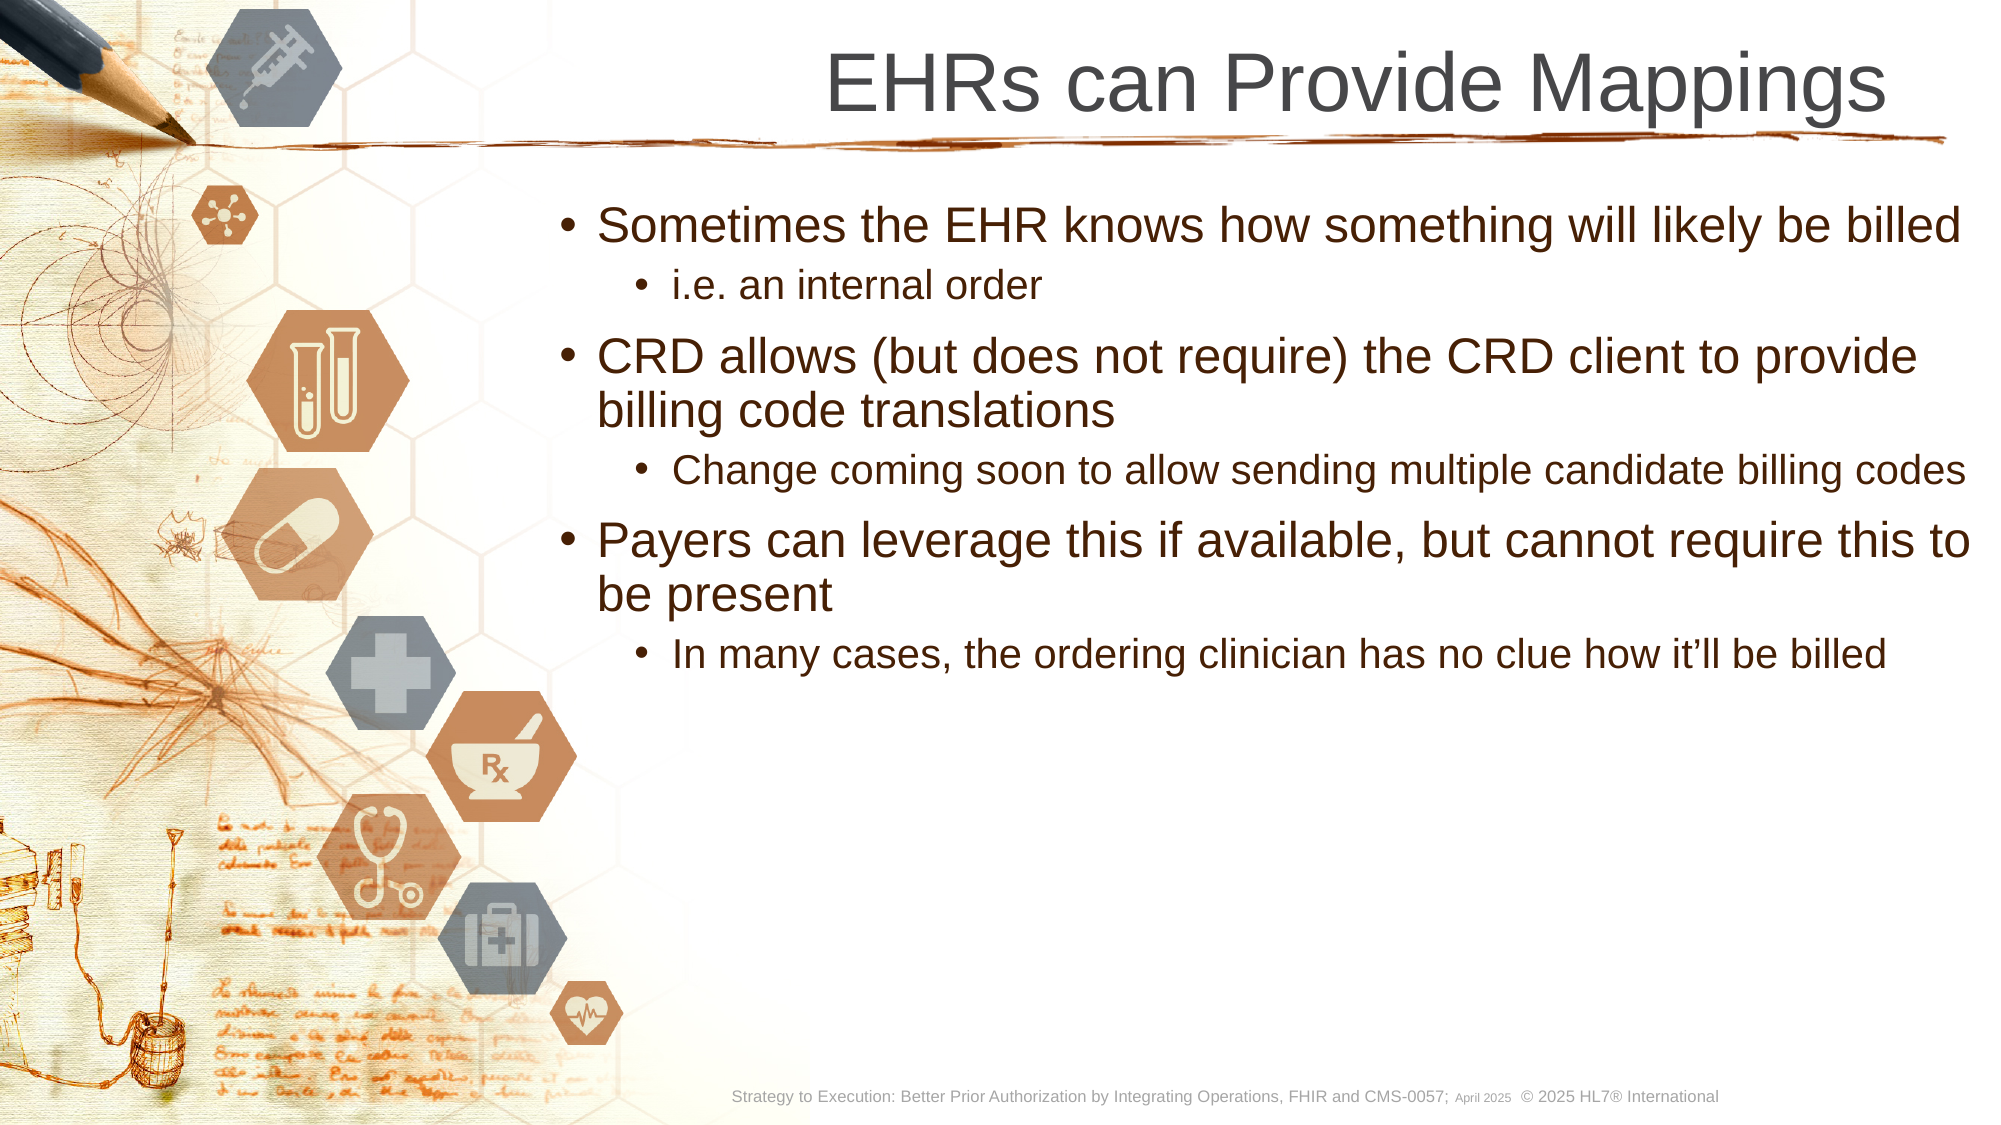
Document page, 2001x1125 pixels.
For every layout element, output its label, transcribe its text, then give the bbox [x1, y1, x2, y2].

title EHRs can Provide Mappings [648, 32, 1904, 160]
picture [0, 0, 1949, 1125]
list Sometimes the EHR knows how something will likely be billed i.e. an internal order CRD allows (but does not require) the CRD client to provide billing code translations Change coming soon to allow sending multiple candidate billing codes Payers can leverage this if available, but cannot require this to be present In many cases, the ordering clinician has no clue how it’ll be billed [544, 192, 1991, 1010]
